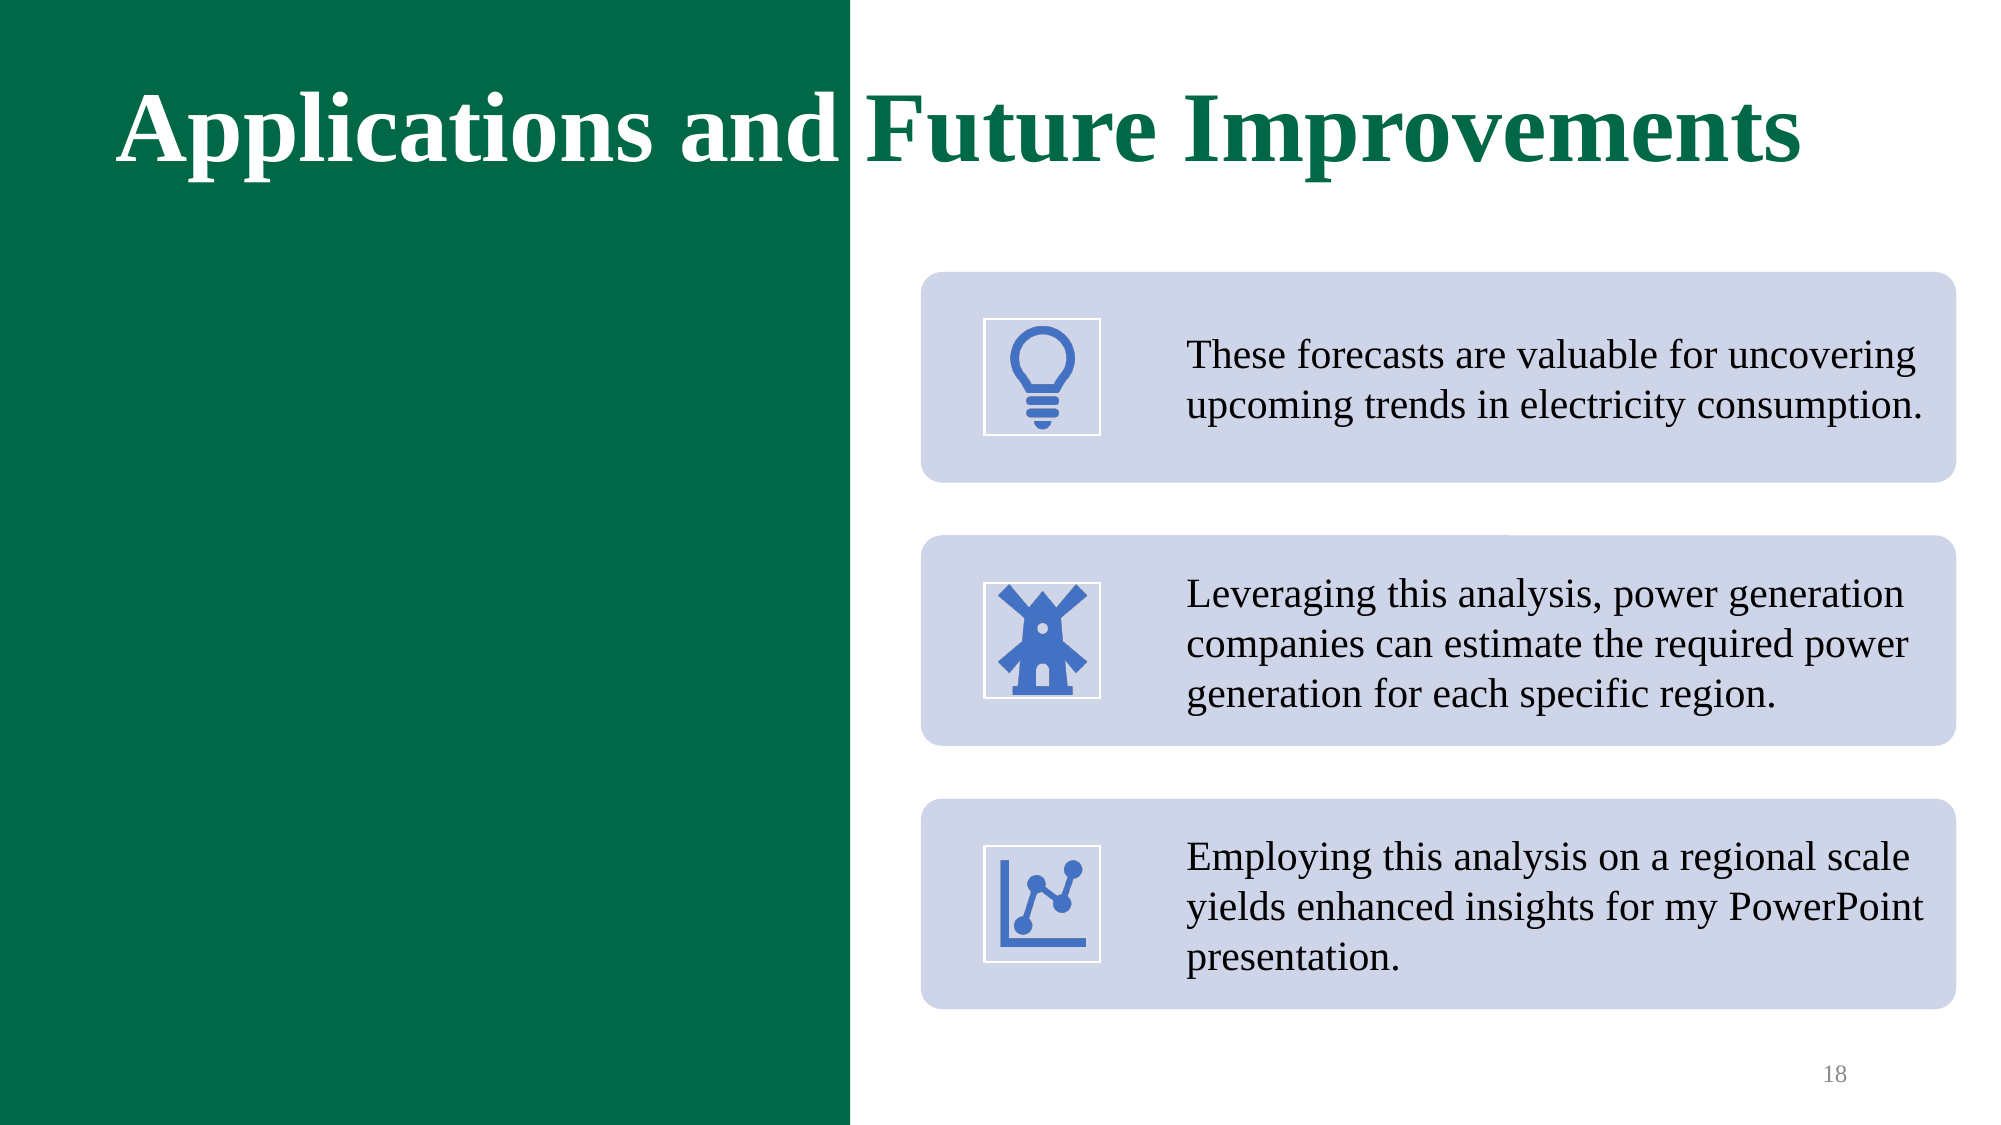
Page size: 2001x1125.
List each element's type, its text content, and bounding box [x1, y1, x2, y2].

text_box Applications and Future Improvements [101, 54, 1819, 189]
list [920, 271, 1957, 1010]
slide_number 18 [1412, 1042, 1863, 1103]
